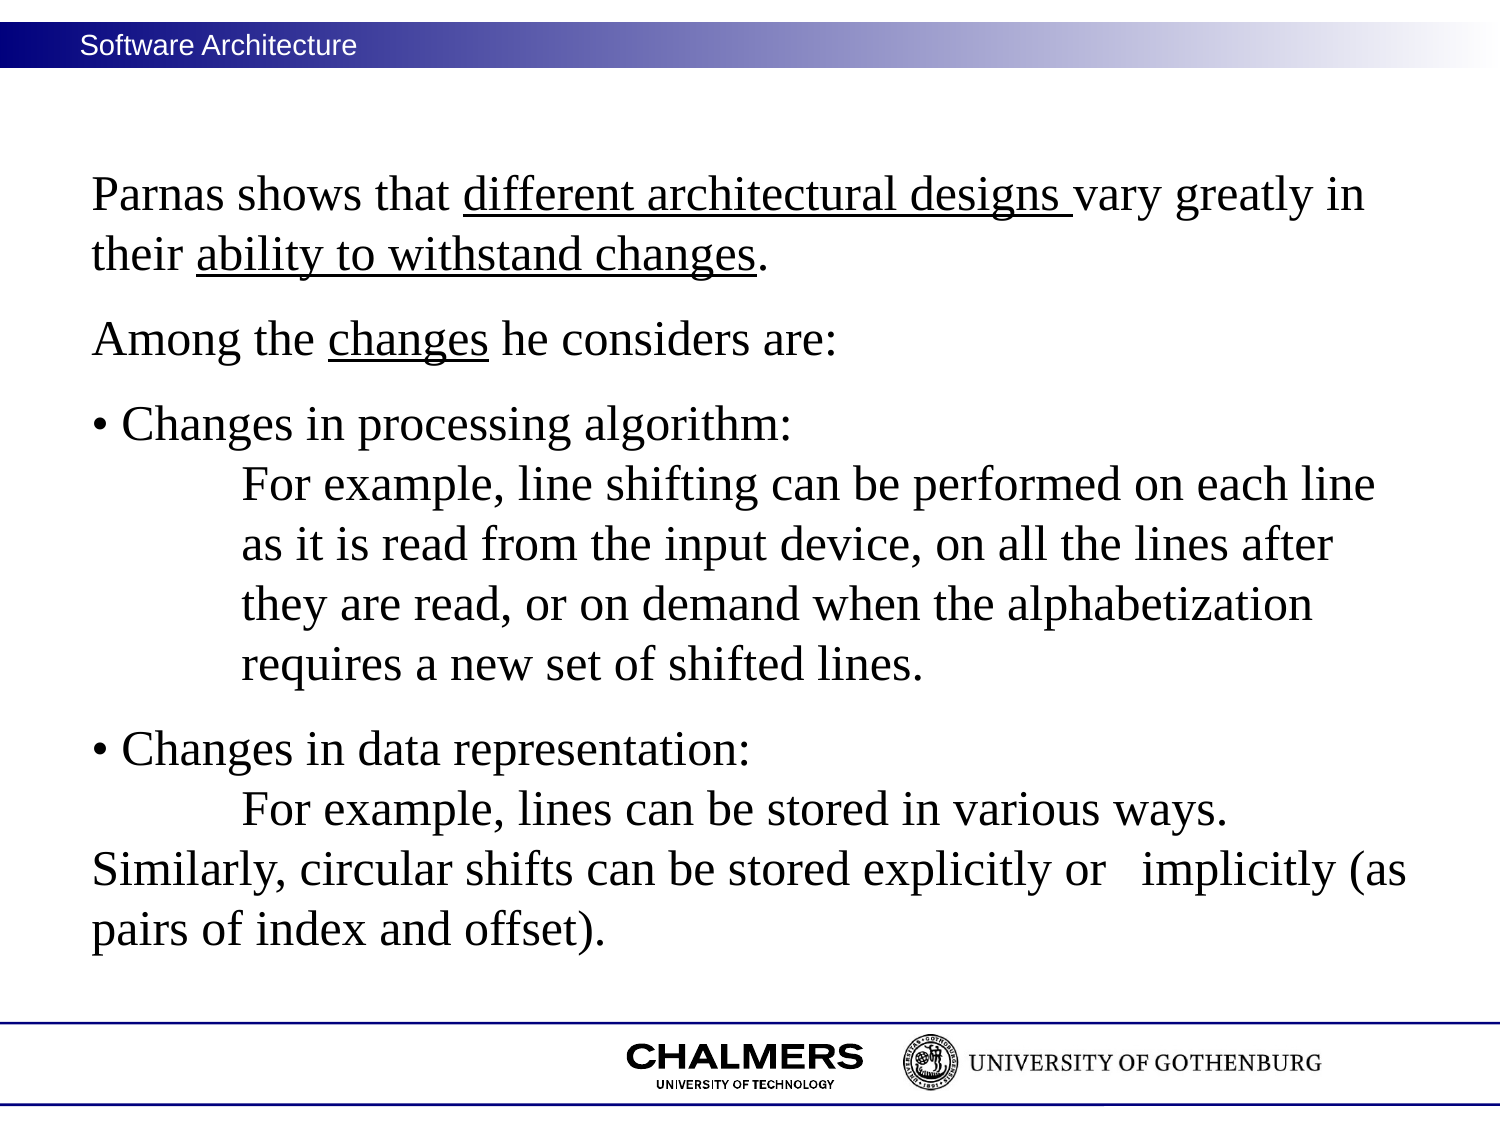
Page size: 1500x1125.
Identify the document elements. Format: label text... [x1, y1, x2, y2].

picture [903, 1034, 1322, 1091]
text_box Parnas shows that different architectural designs vary greatly in their ability to withstand changes. Among the changes he considers are: • Changes in processing algorithm: For example, line shifting can be performed on each line as it is read from the input device, on all the lines after they are read, or on demand when the alphabetization requires a new set of shifted lines. • Changes in data representation: For example, lines can be stored in various ways. Similarly, circular shifts can be stored explicitly or implicitly (as pairs of index and offset). [76, 153, 1424, 964]
